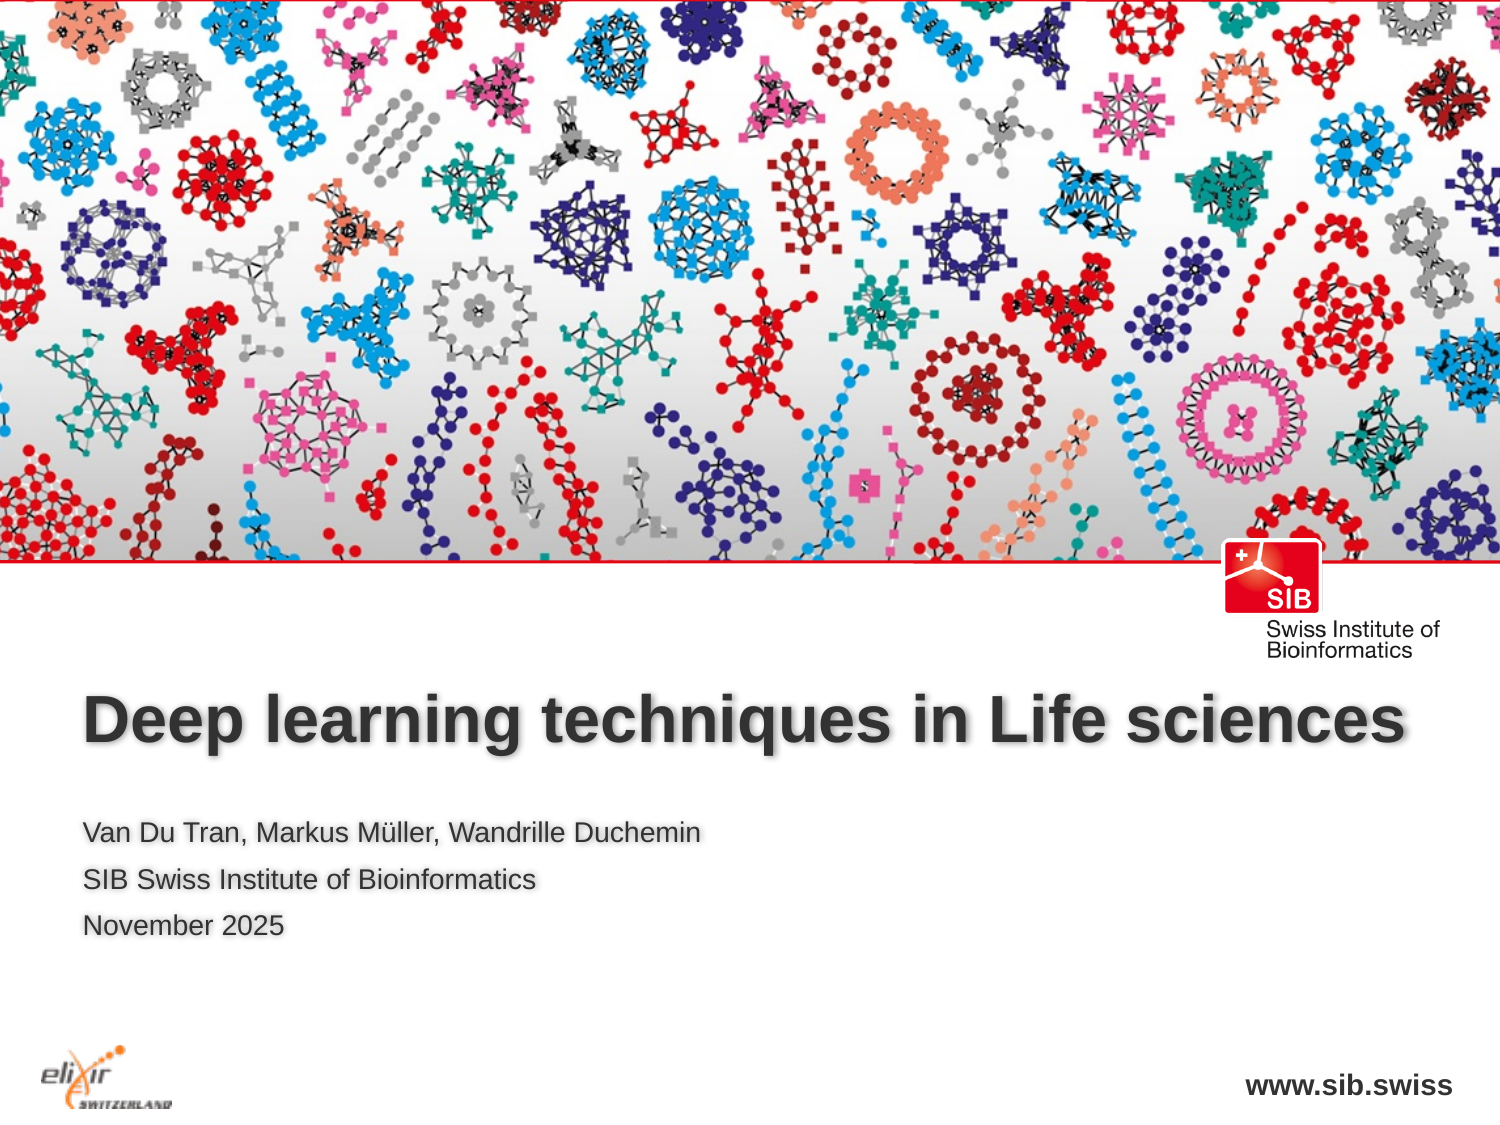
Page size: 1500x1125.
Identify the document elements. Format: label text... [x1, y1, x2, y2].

picture [41, 1045, 172, 1109]
title Deep learning techniques in Life sciences [82, 677, 1440, 755]
picture [233, 34, 246, 40]
subtitle Van Du Tran, Markus Müller, Wandrille Duchemin SIB Swiss Institute of Bioinformatics November 2025 [82, 814, 1412, 944]
picture [252, 27, 259, 35]
picture [260, 1, 269, 8]
picture [241, 20, 248, 27]
picture [1486, 347, 1495, 355]
picture [0, 1, 1500, 658]
picture [252, 10, 257, 19]
picture [234, 9, 244, 13]
